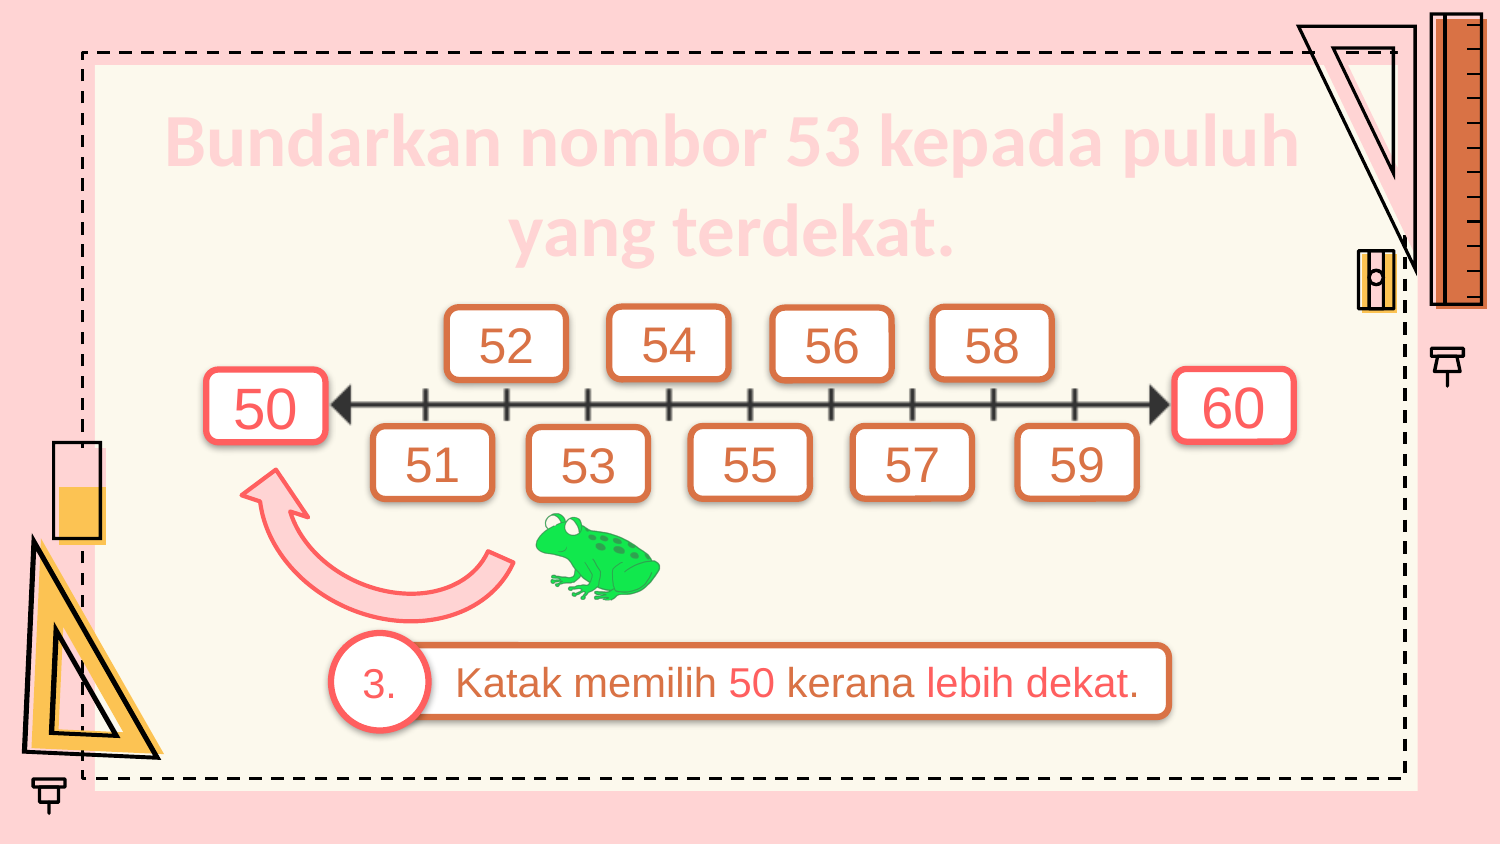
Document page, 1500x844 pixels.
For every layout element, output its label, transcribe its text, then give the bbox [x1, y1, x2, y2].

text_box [51, 440, 107, 546]
text_box Bundarkan nombor 53 kepada puluh yang terdekat. [114, 101, 1352, 263]
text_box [31, 777, 67, 816]
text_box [205, 306, 1295, 501]
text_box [1356, 248, 1398, 313]
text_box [1429, 12, 1487, 310]
picture [528, 506, 668, 611]
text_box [1230, 86, 1424, 211]
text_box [0, 575, 209, 718]
text_box [258, 508, 516, 624]
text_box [1429, 346, 1466, 389]
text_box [330, 632, 1170, 731]
